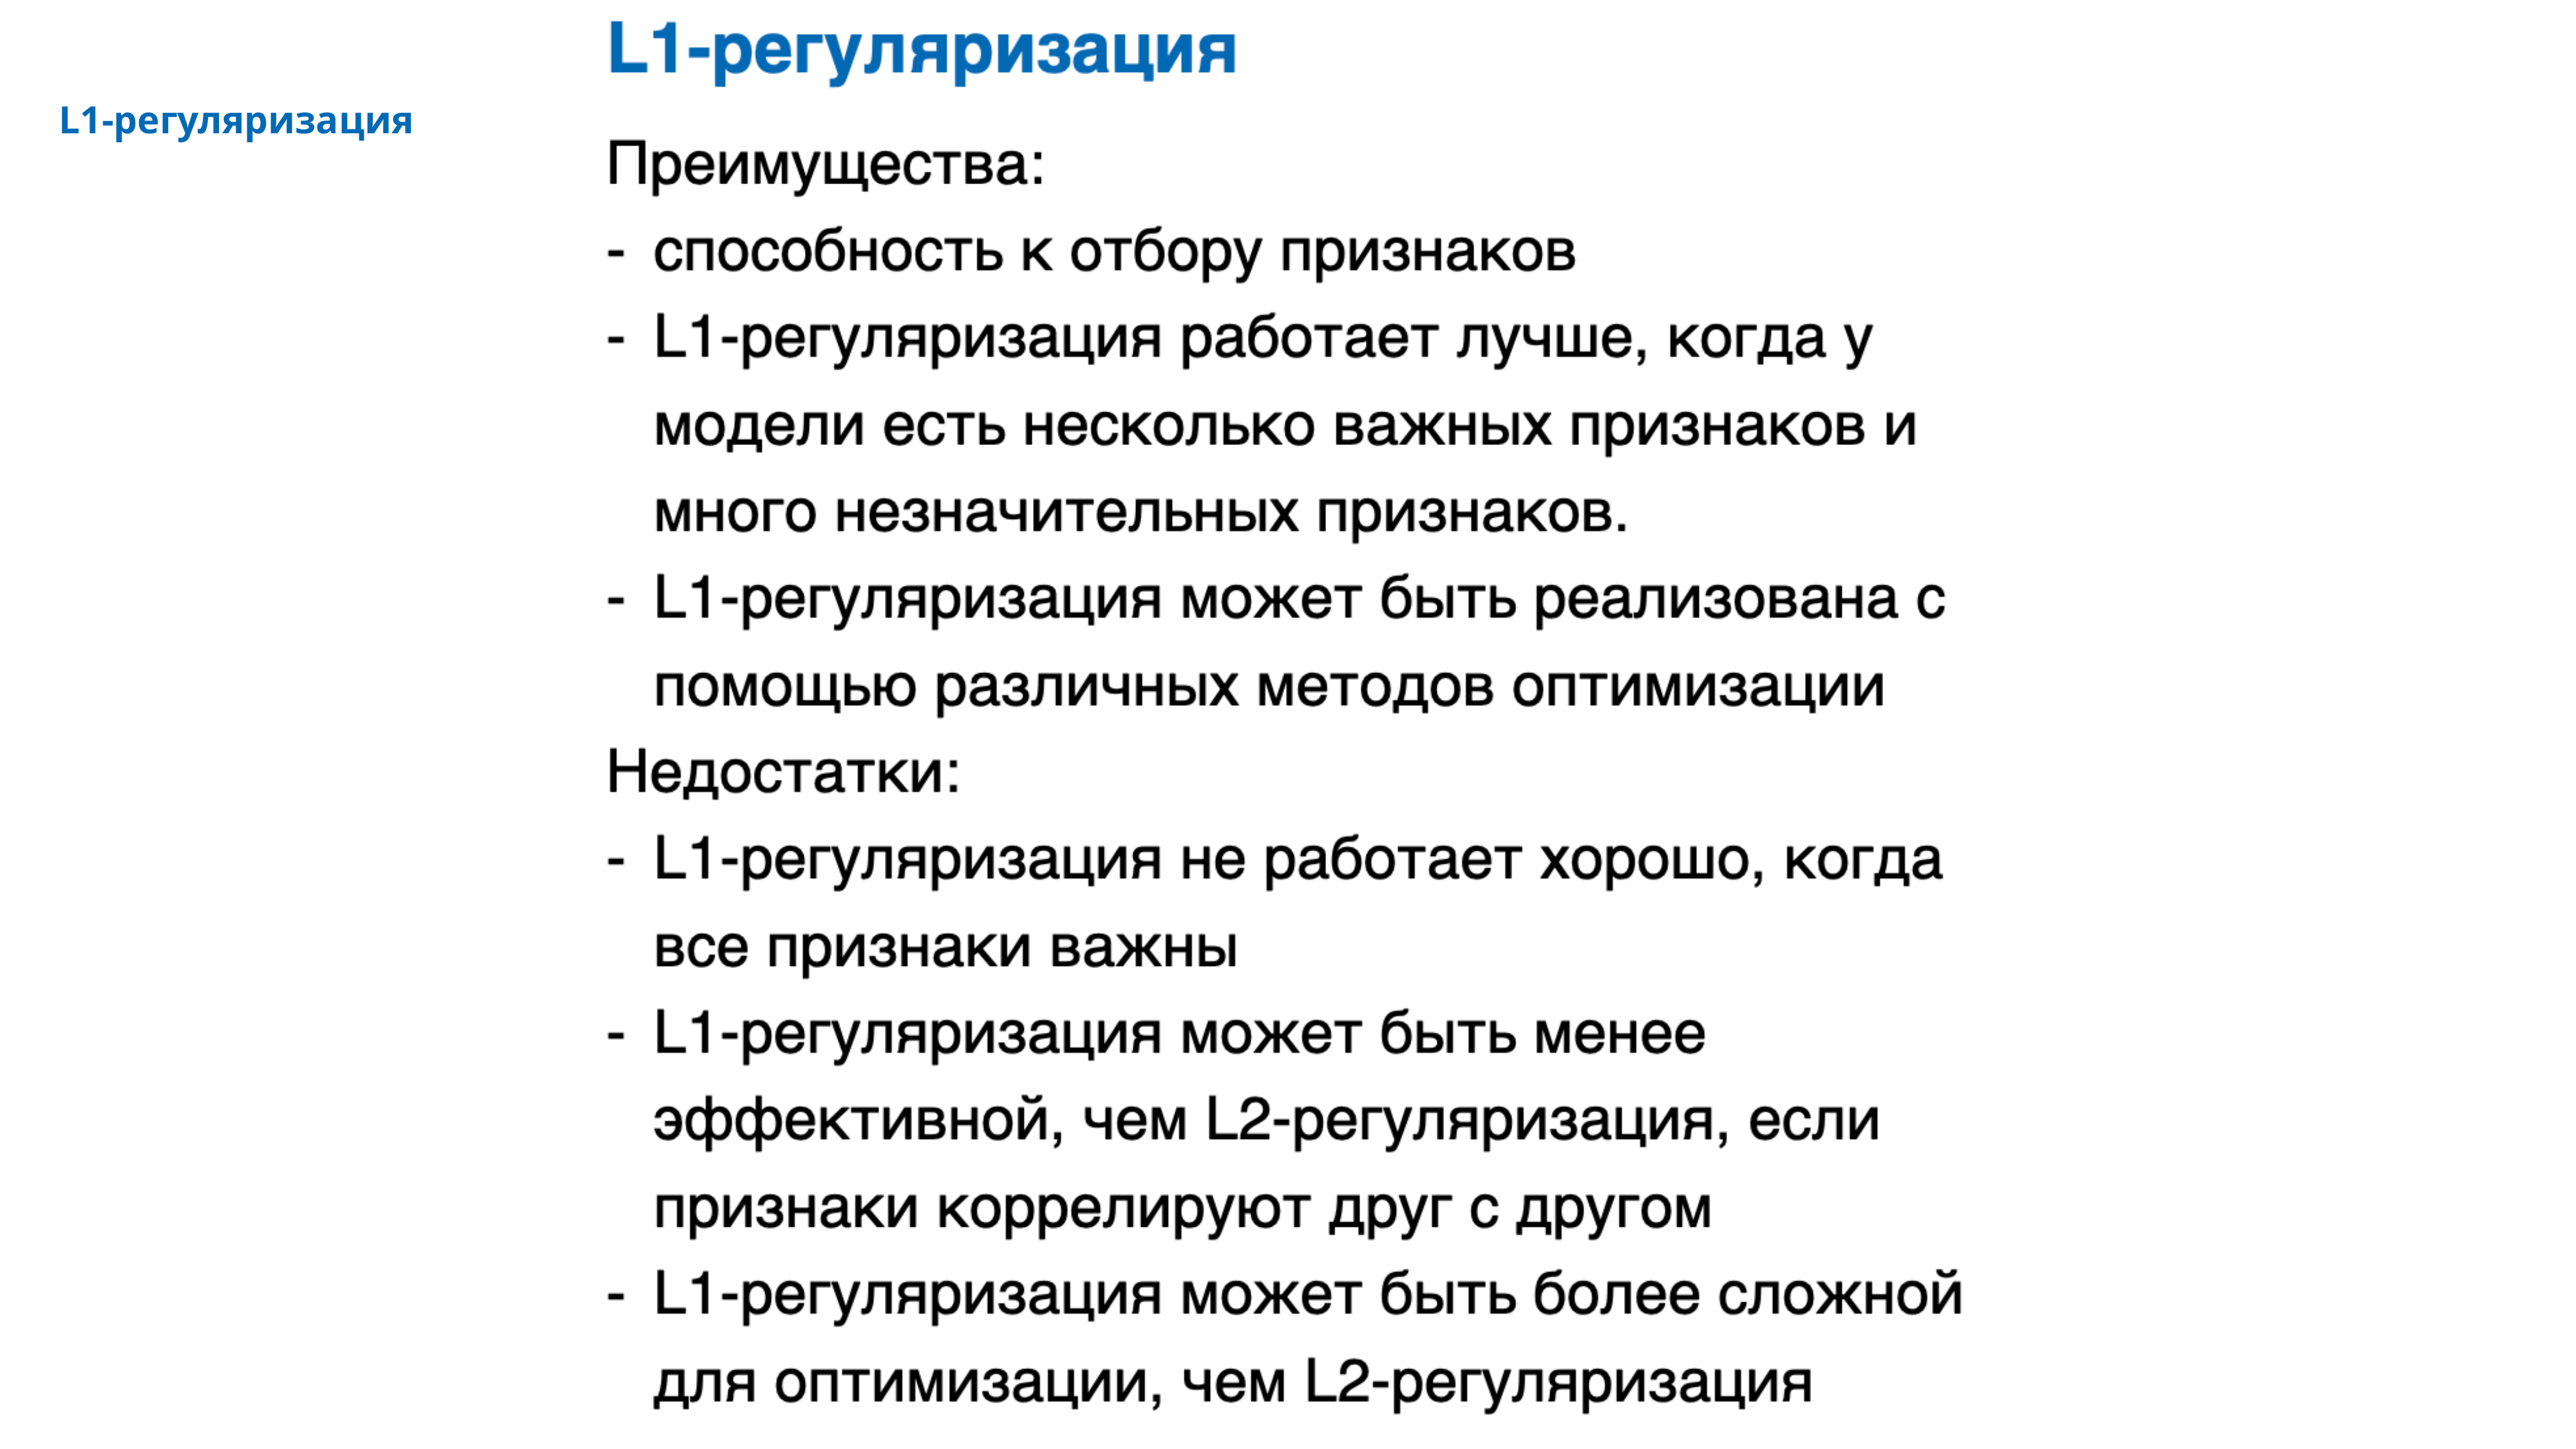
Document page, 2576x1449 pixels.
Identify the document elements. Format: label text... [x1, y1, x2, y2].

picture [580, 0, 1996, 1449]
text_box L1-регуляризация [49, 77, 576, 151]
